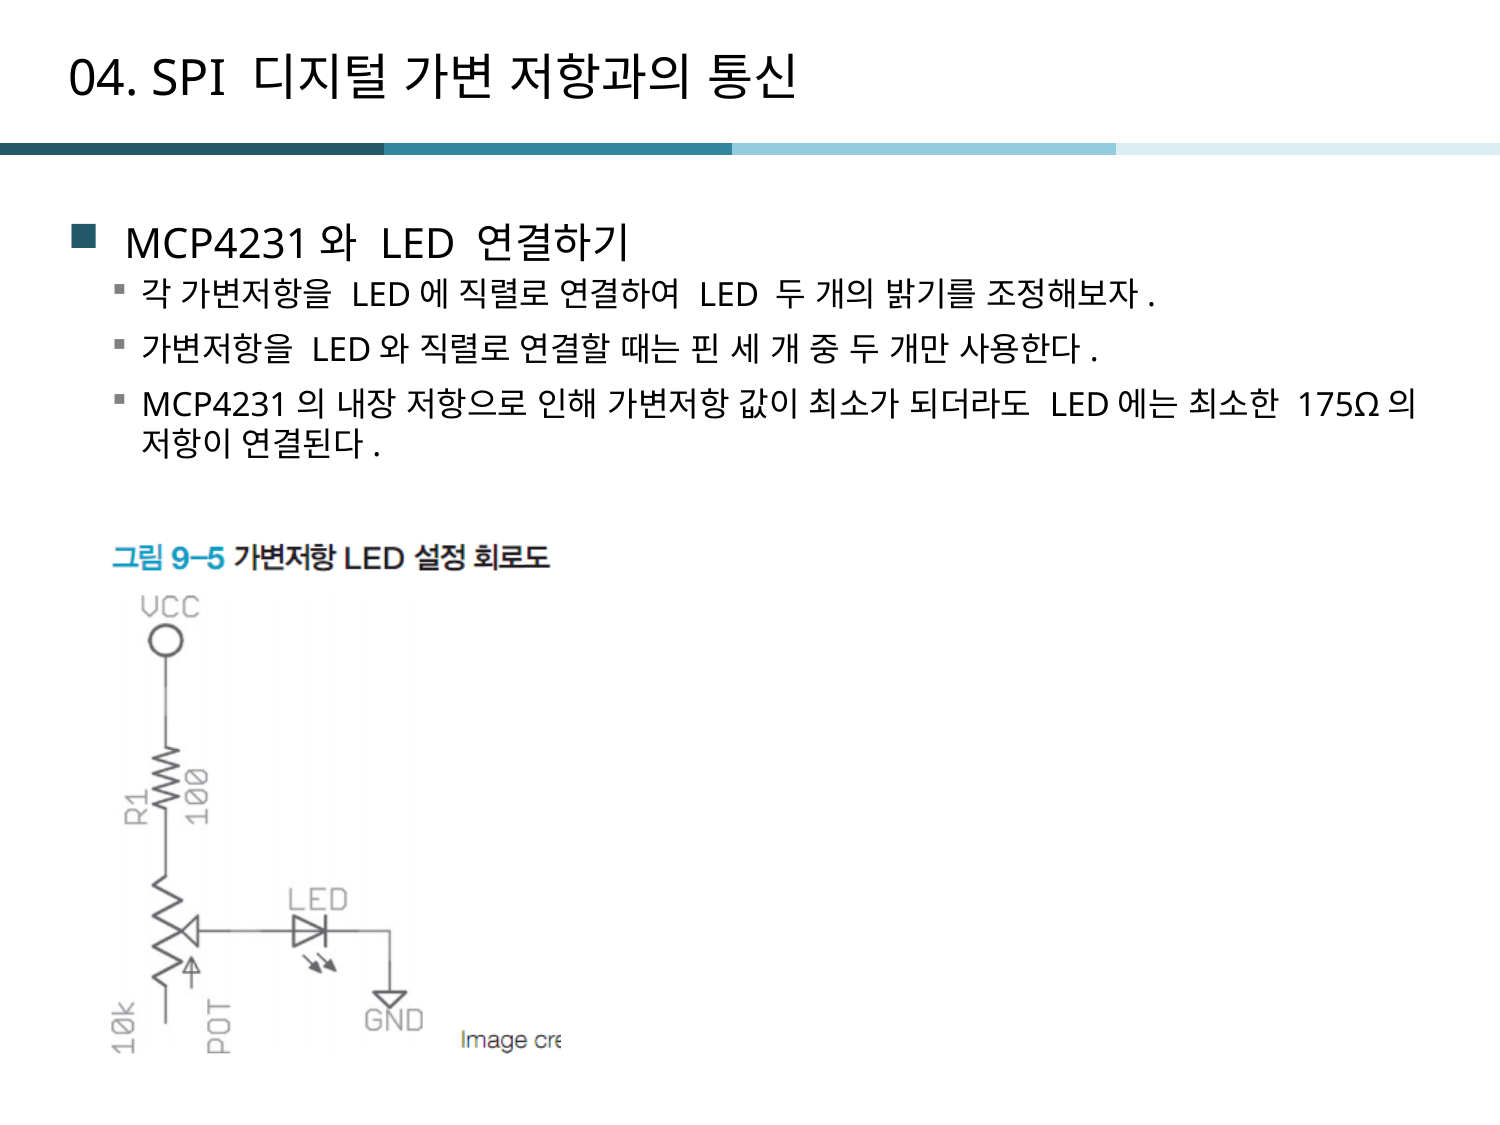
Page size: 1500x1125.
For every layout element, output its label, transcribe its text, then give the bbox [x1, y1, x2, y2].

picture [100, 539, 562, 1059]
title 04. SPI 디지털 가변 저항과의 통신 [53, 30, 1460, 121]
list MCP4231와 LED 연결하기 각 가변저항을 LED에 직렬로 연결하여 LED 두 개의 밝기를 조정해보자. 가변저항을 LED와 직렬로 연결할 때는 핀 세 개 중 두 개만 사용한다. MCP4231의 내장 저항으로 인해 가변저항 값이 최소가 되더라도 LED에는 최소한 175Ω의 저항이 연결된다. [53, 184, 1447, 1071]
